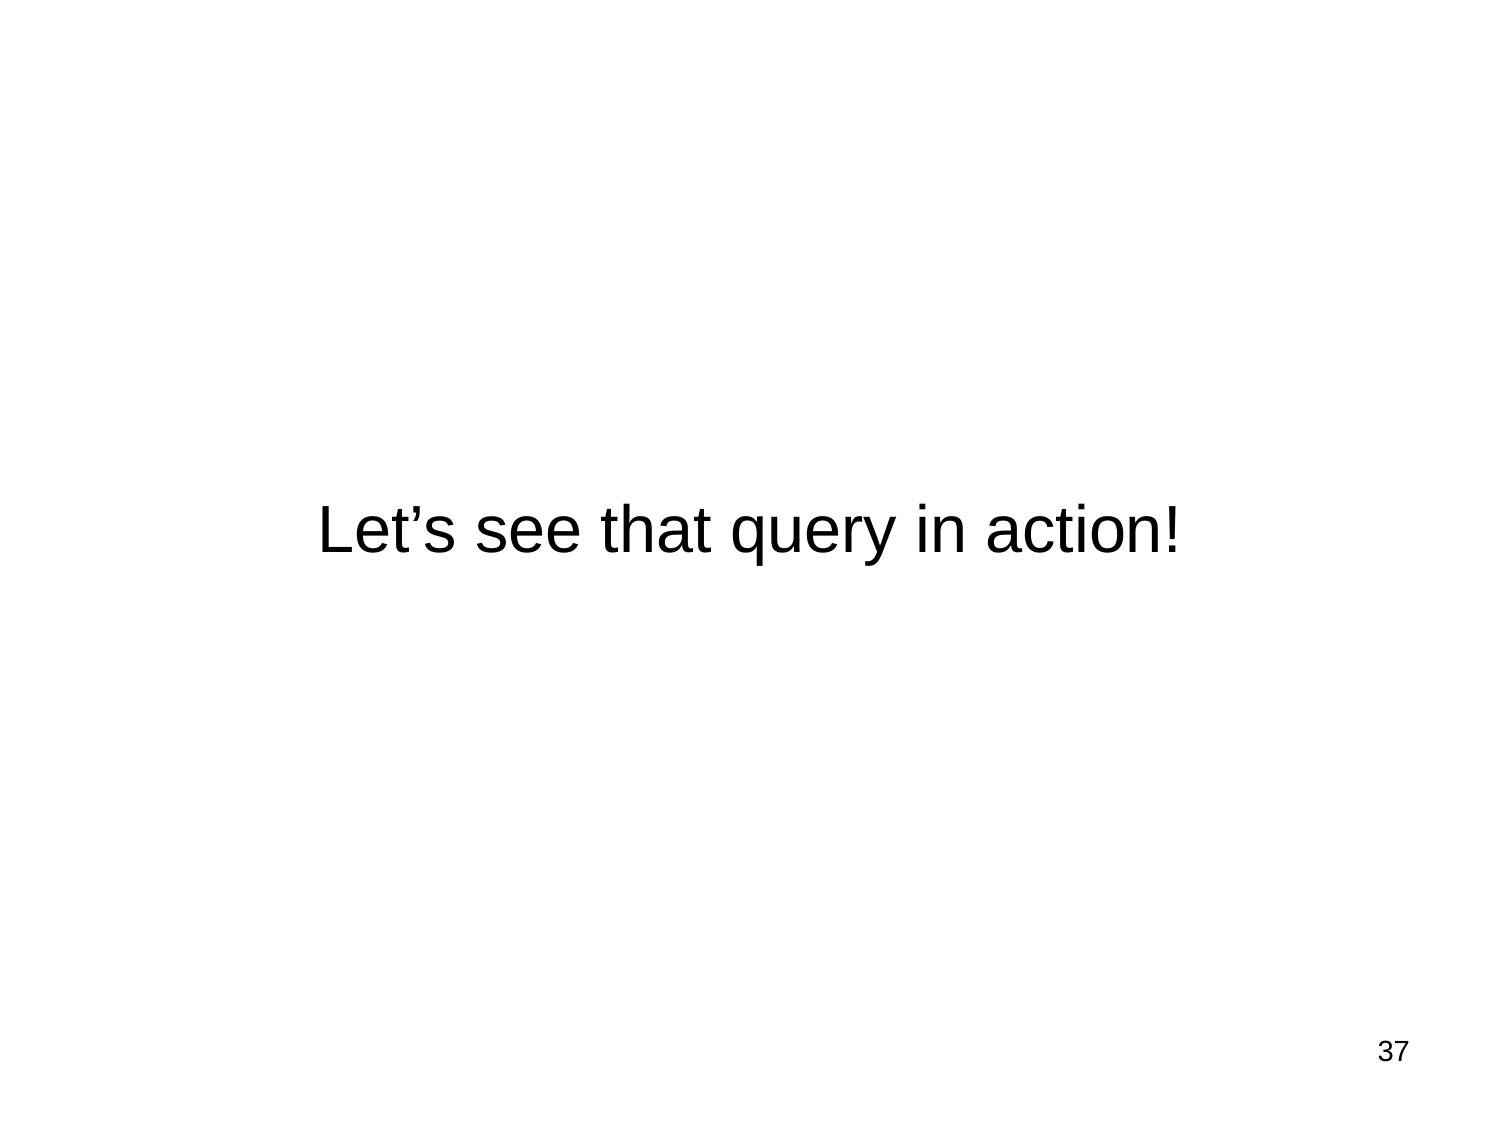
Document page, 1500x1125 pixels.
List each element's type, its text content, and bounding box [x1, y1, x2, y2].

title Let’s see that query in action! [0, 459, 1500, 592]
slide_number 37 [1074, 1024, 1425, 1103]
